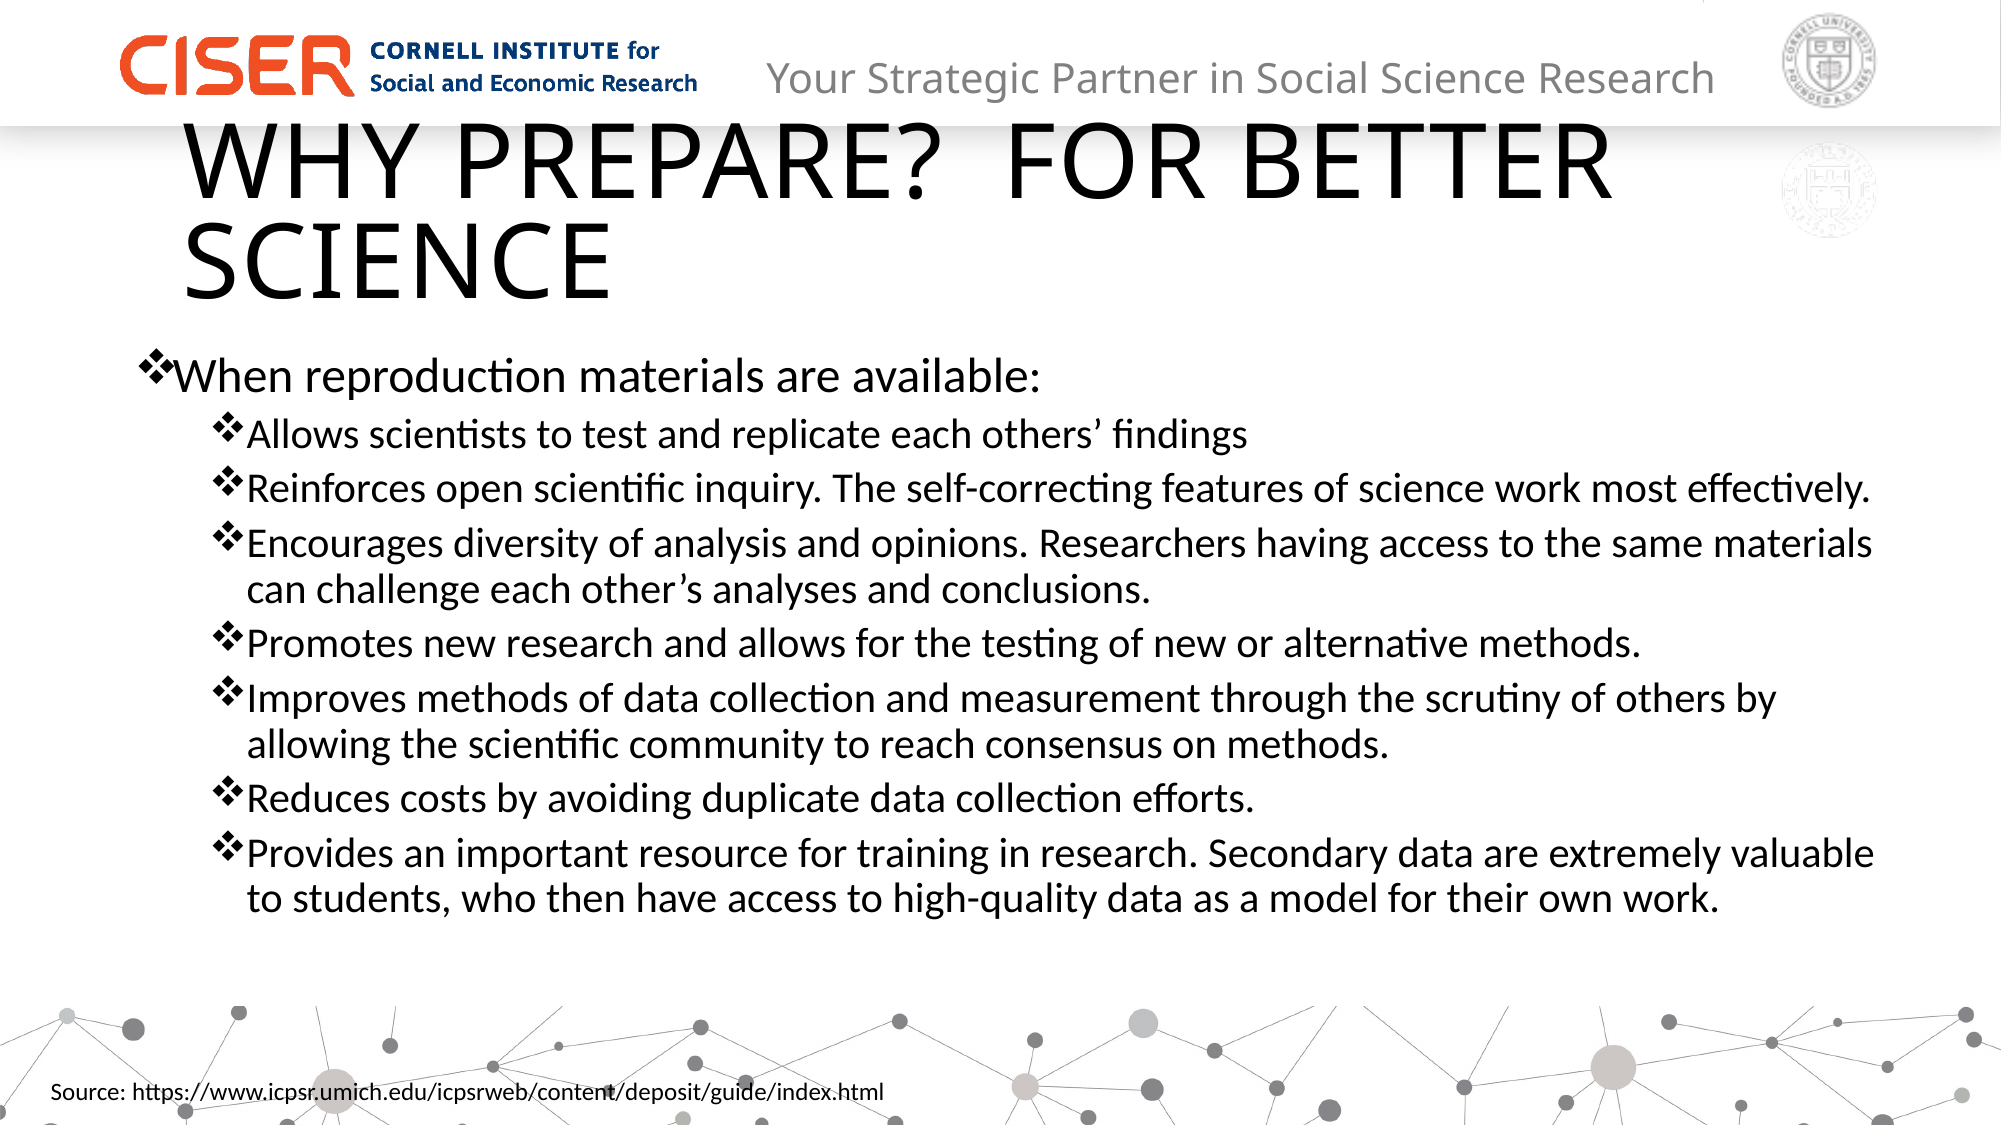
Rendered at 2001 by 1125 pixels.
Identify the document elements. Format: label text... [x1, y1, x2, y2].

text_box Why prepare? For better science [168, 95, 1983, 342]
text_box Source: https://www.icpsr.umich.edu/icpsrweb/content/deposit/guide/index.html [35, 1068, 1402, 1113]
picture [53, 0, 763, 170]
text_box Data readme [0, 1006, 2001, 1125]
list When reproduction materials are available: Allows scientists to test and replicate each others’ findings Reinforces open scientific inquiry. The self-correcting features of science work most effectively. Encourages diversity of analysis and opinions. Researchers having access to the same materials can challenge each other’s analyses and conclusions. Promotes new research and allows for the testing of new or alternative methods. Improves methods of data collection and measurement through the scrutiny of others by allowing the scientific community to reach consensus on methods. Reduces costs by avoiding duplicate data collection efforts. Provides an important resource for training in research. Secondary data are extremely valuable to students, who then have access to high-quality data as a model for their own work. [119, 341, 1930, 934]
